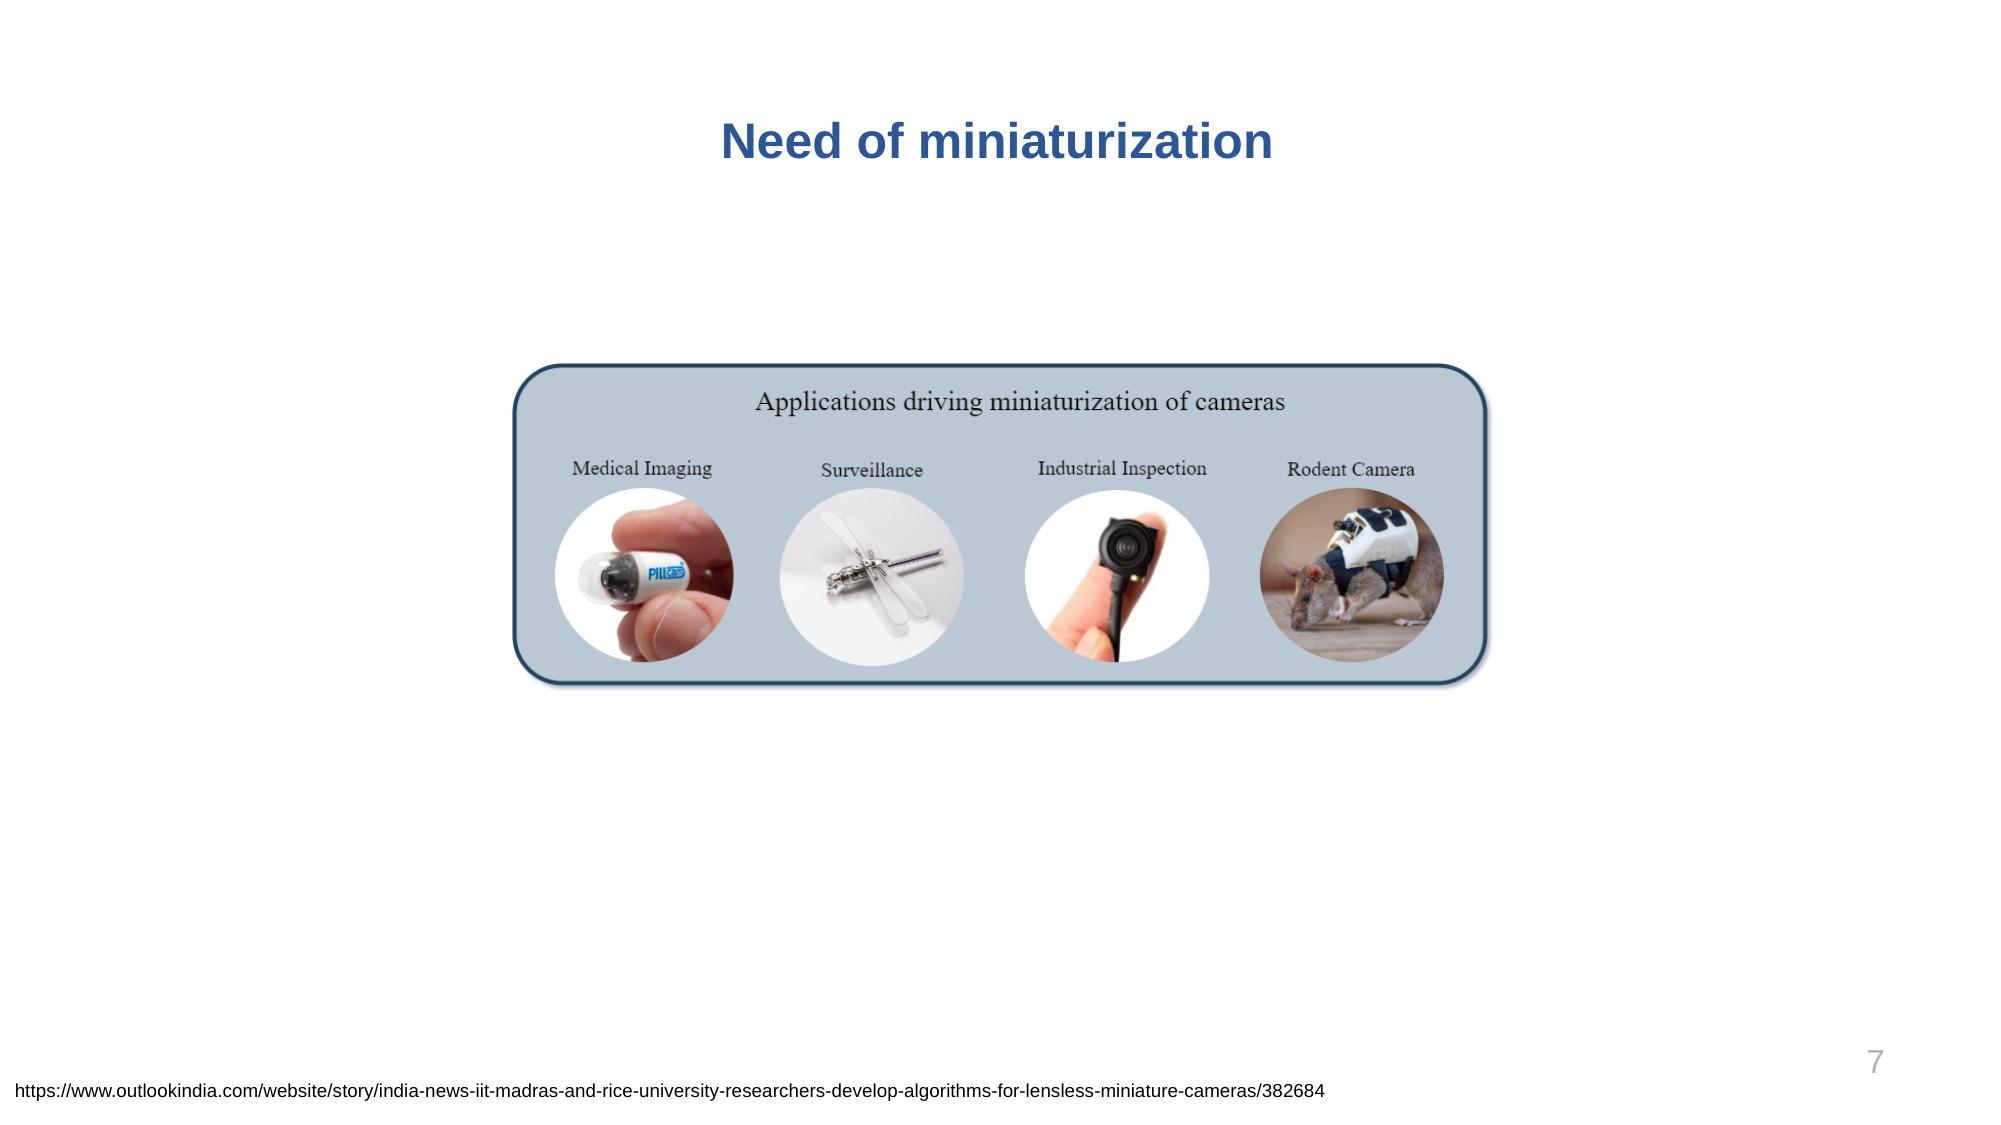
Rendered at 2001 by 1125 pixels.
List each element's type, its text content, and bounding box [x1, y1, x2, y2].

text_box https://www.outlookindia.com/website/story/india-news-iit-madras-and-rice-university-researchers-develop-algorithms-for-lensless-miniature-cameras/382684 [0, 1071, 1862, 1109]
text_box Need of miniaturization [705, 93, 1294, 184]
picture [512, 363, 1498, 696]
slide_number 7 [1674, 1030, 1900, 1090]
